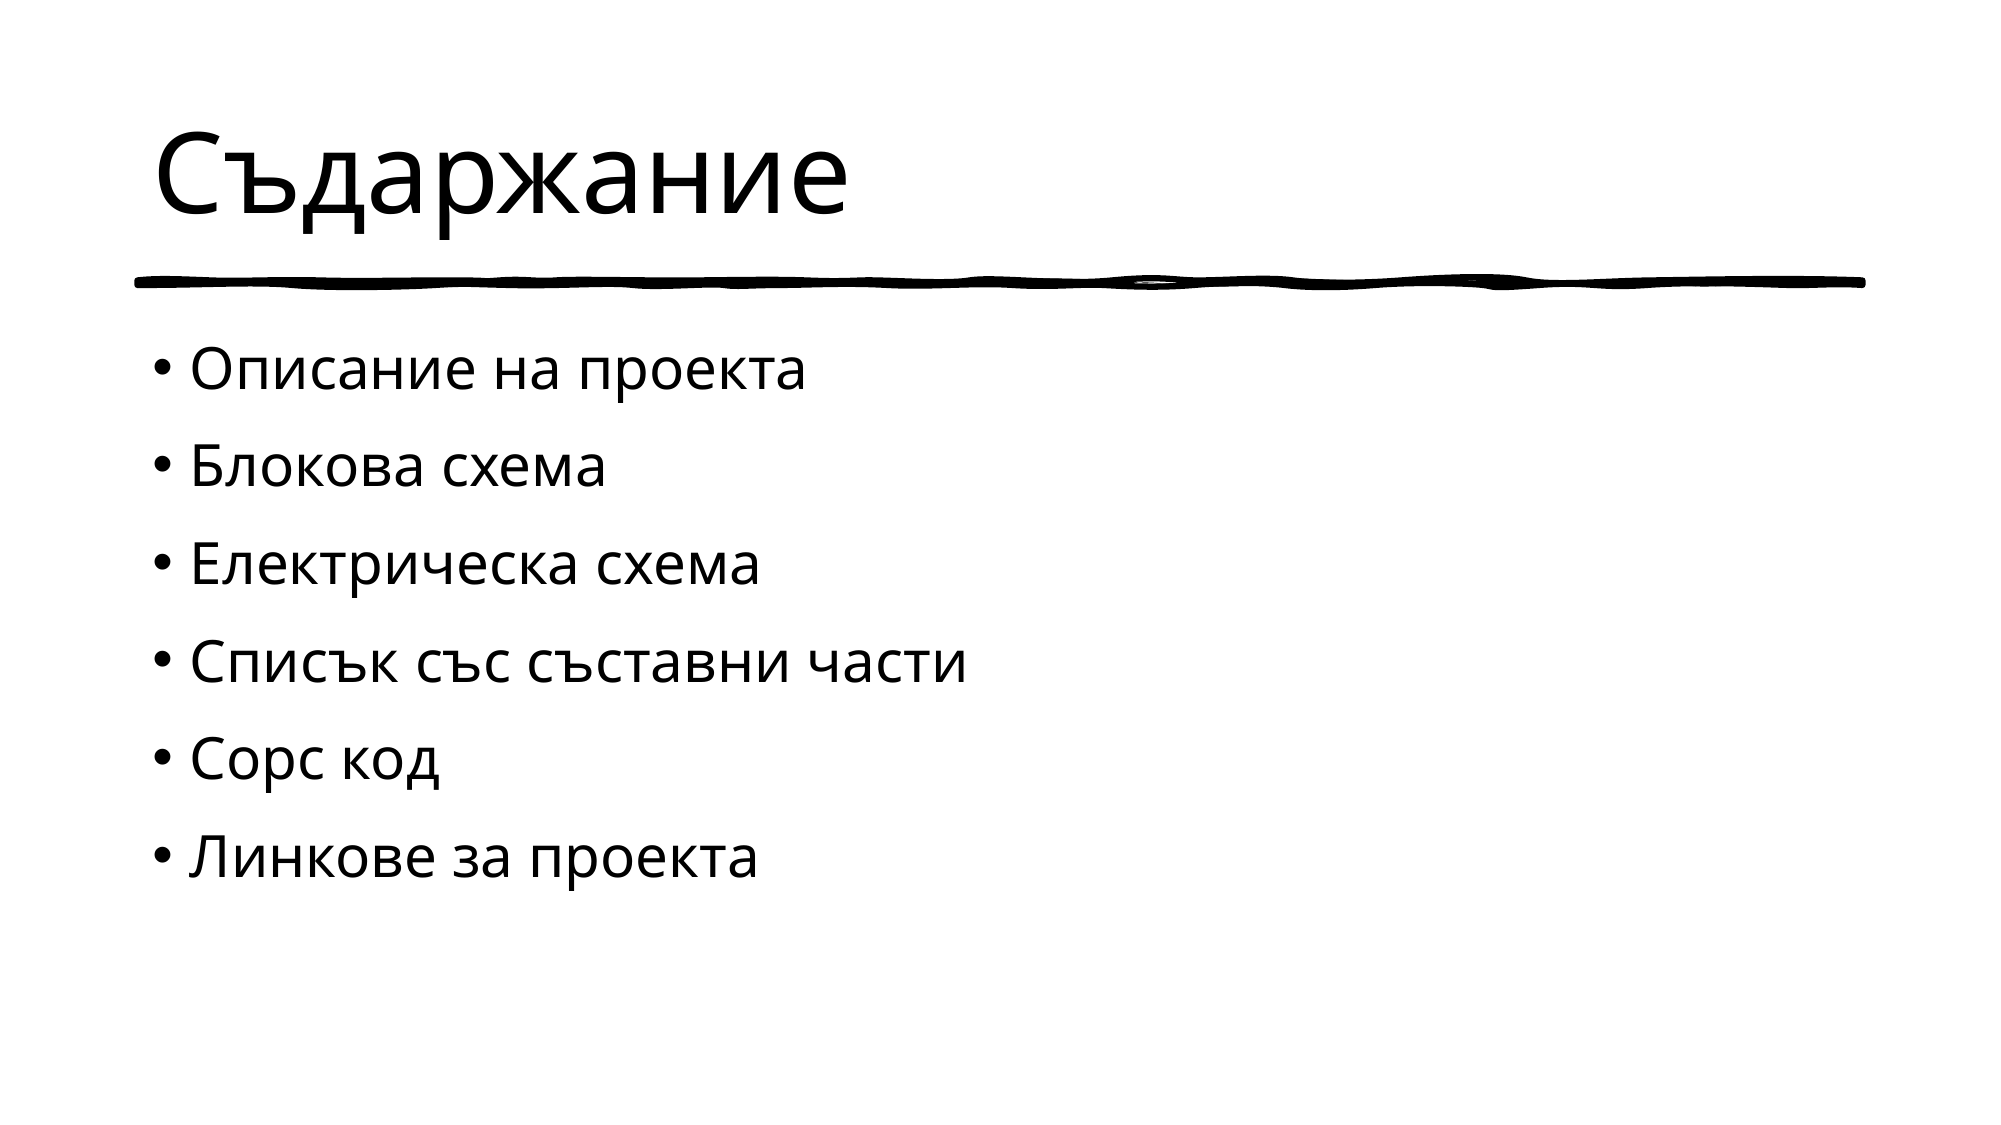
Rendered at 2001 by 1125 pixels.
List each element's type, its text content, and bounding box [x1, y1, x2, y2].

title Съдаржание [137, 59, 1863, 278]
list Описание на проекта Блокова схема Електрическа схема Списък със съставни части Сорс код Линкове за проекта [137, 316, 1863, 1014]
